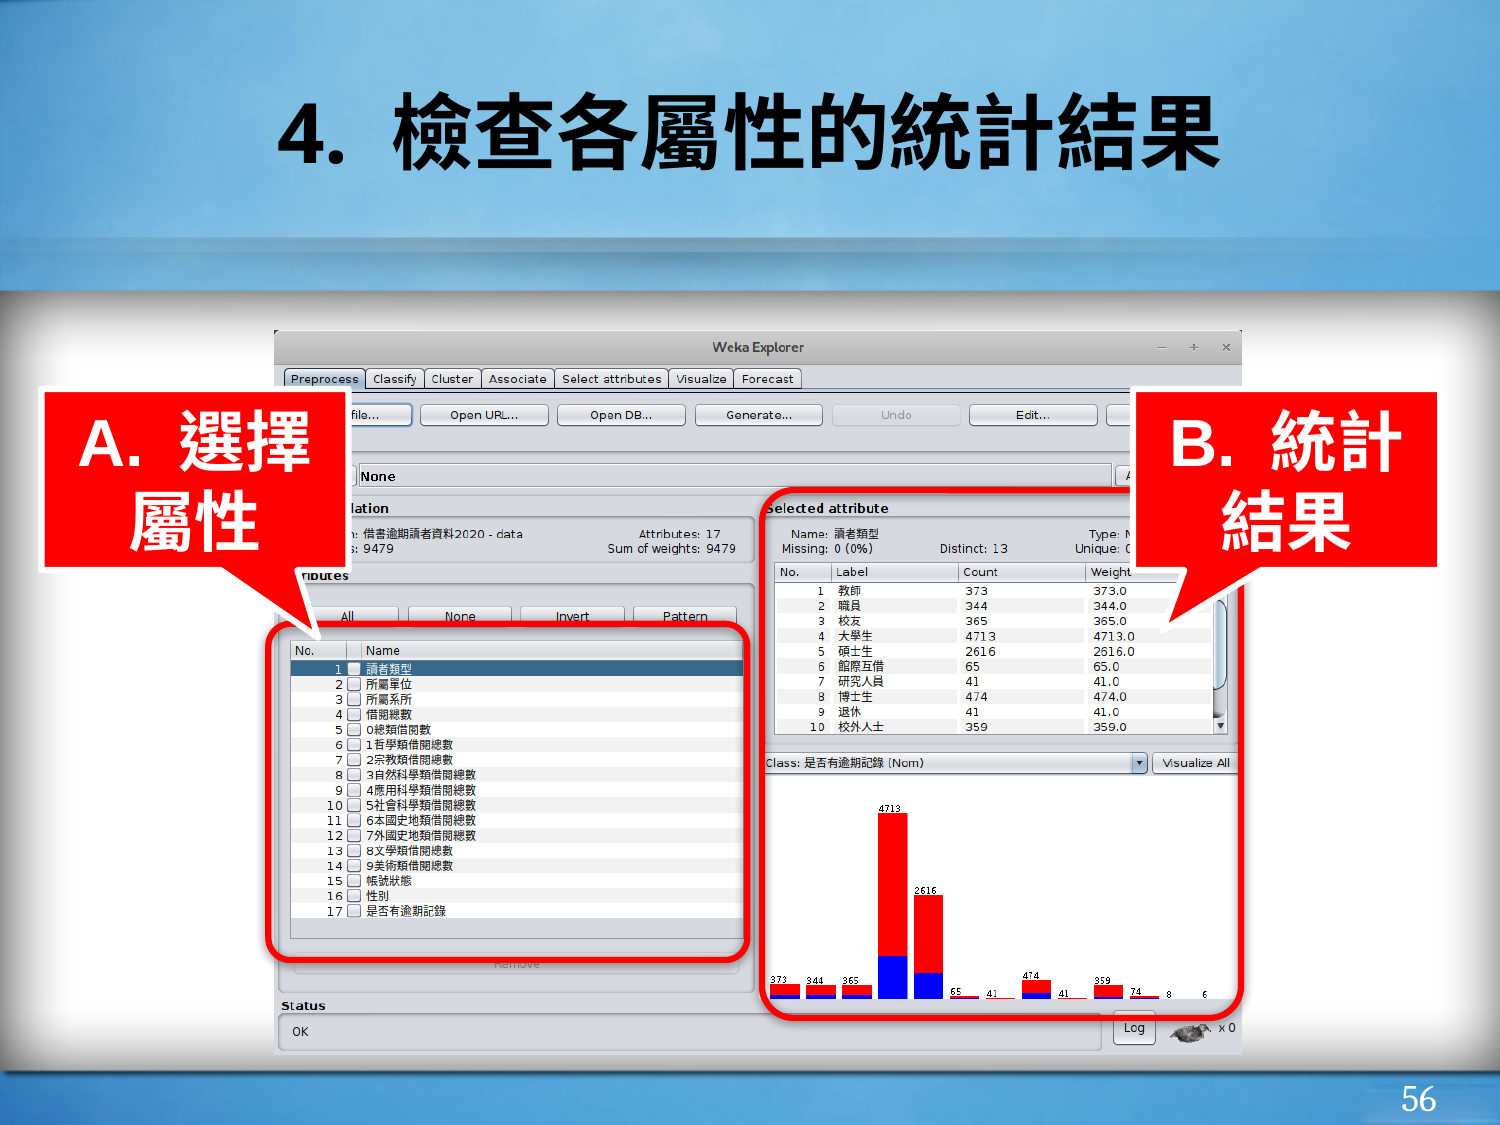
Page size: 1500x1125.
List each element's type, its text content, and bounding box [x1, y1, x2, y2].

text_box B. 統計結果 [1246, 388, 1441, 580]
slide_number ‹#› [1350, 1074, 1488, 1118]
text_box A. 選擇屬性 [41, 388, 269, 604]
title 4. 檢查各屬性的統計結果 [78, 27, 1422, 232]
picture [0, 0, 1500, 1125]
